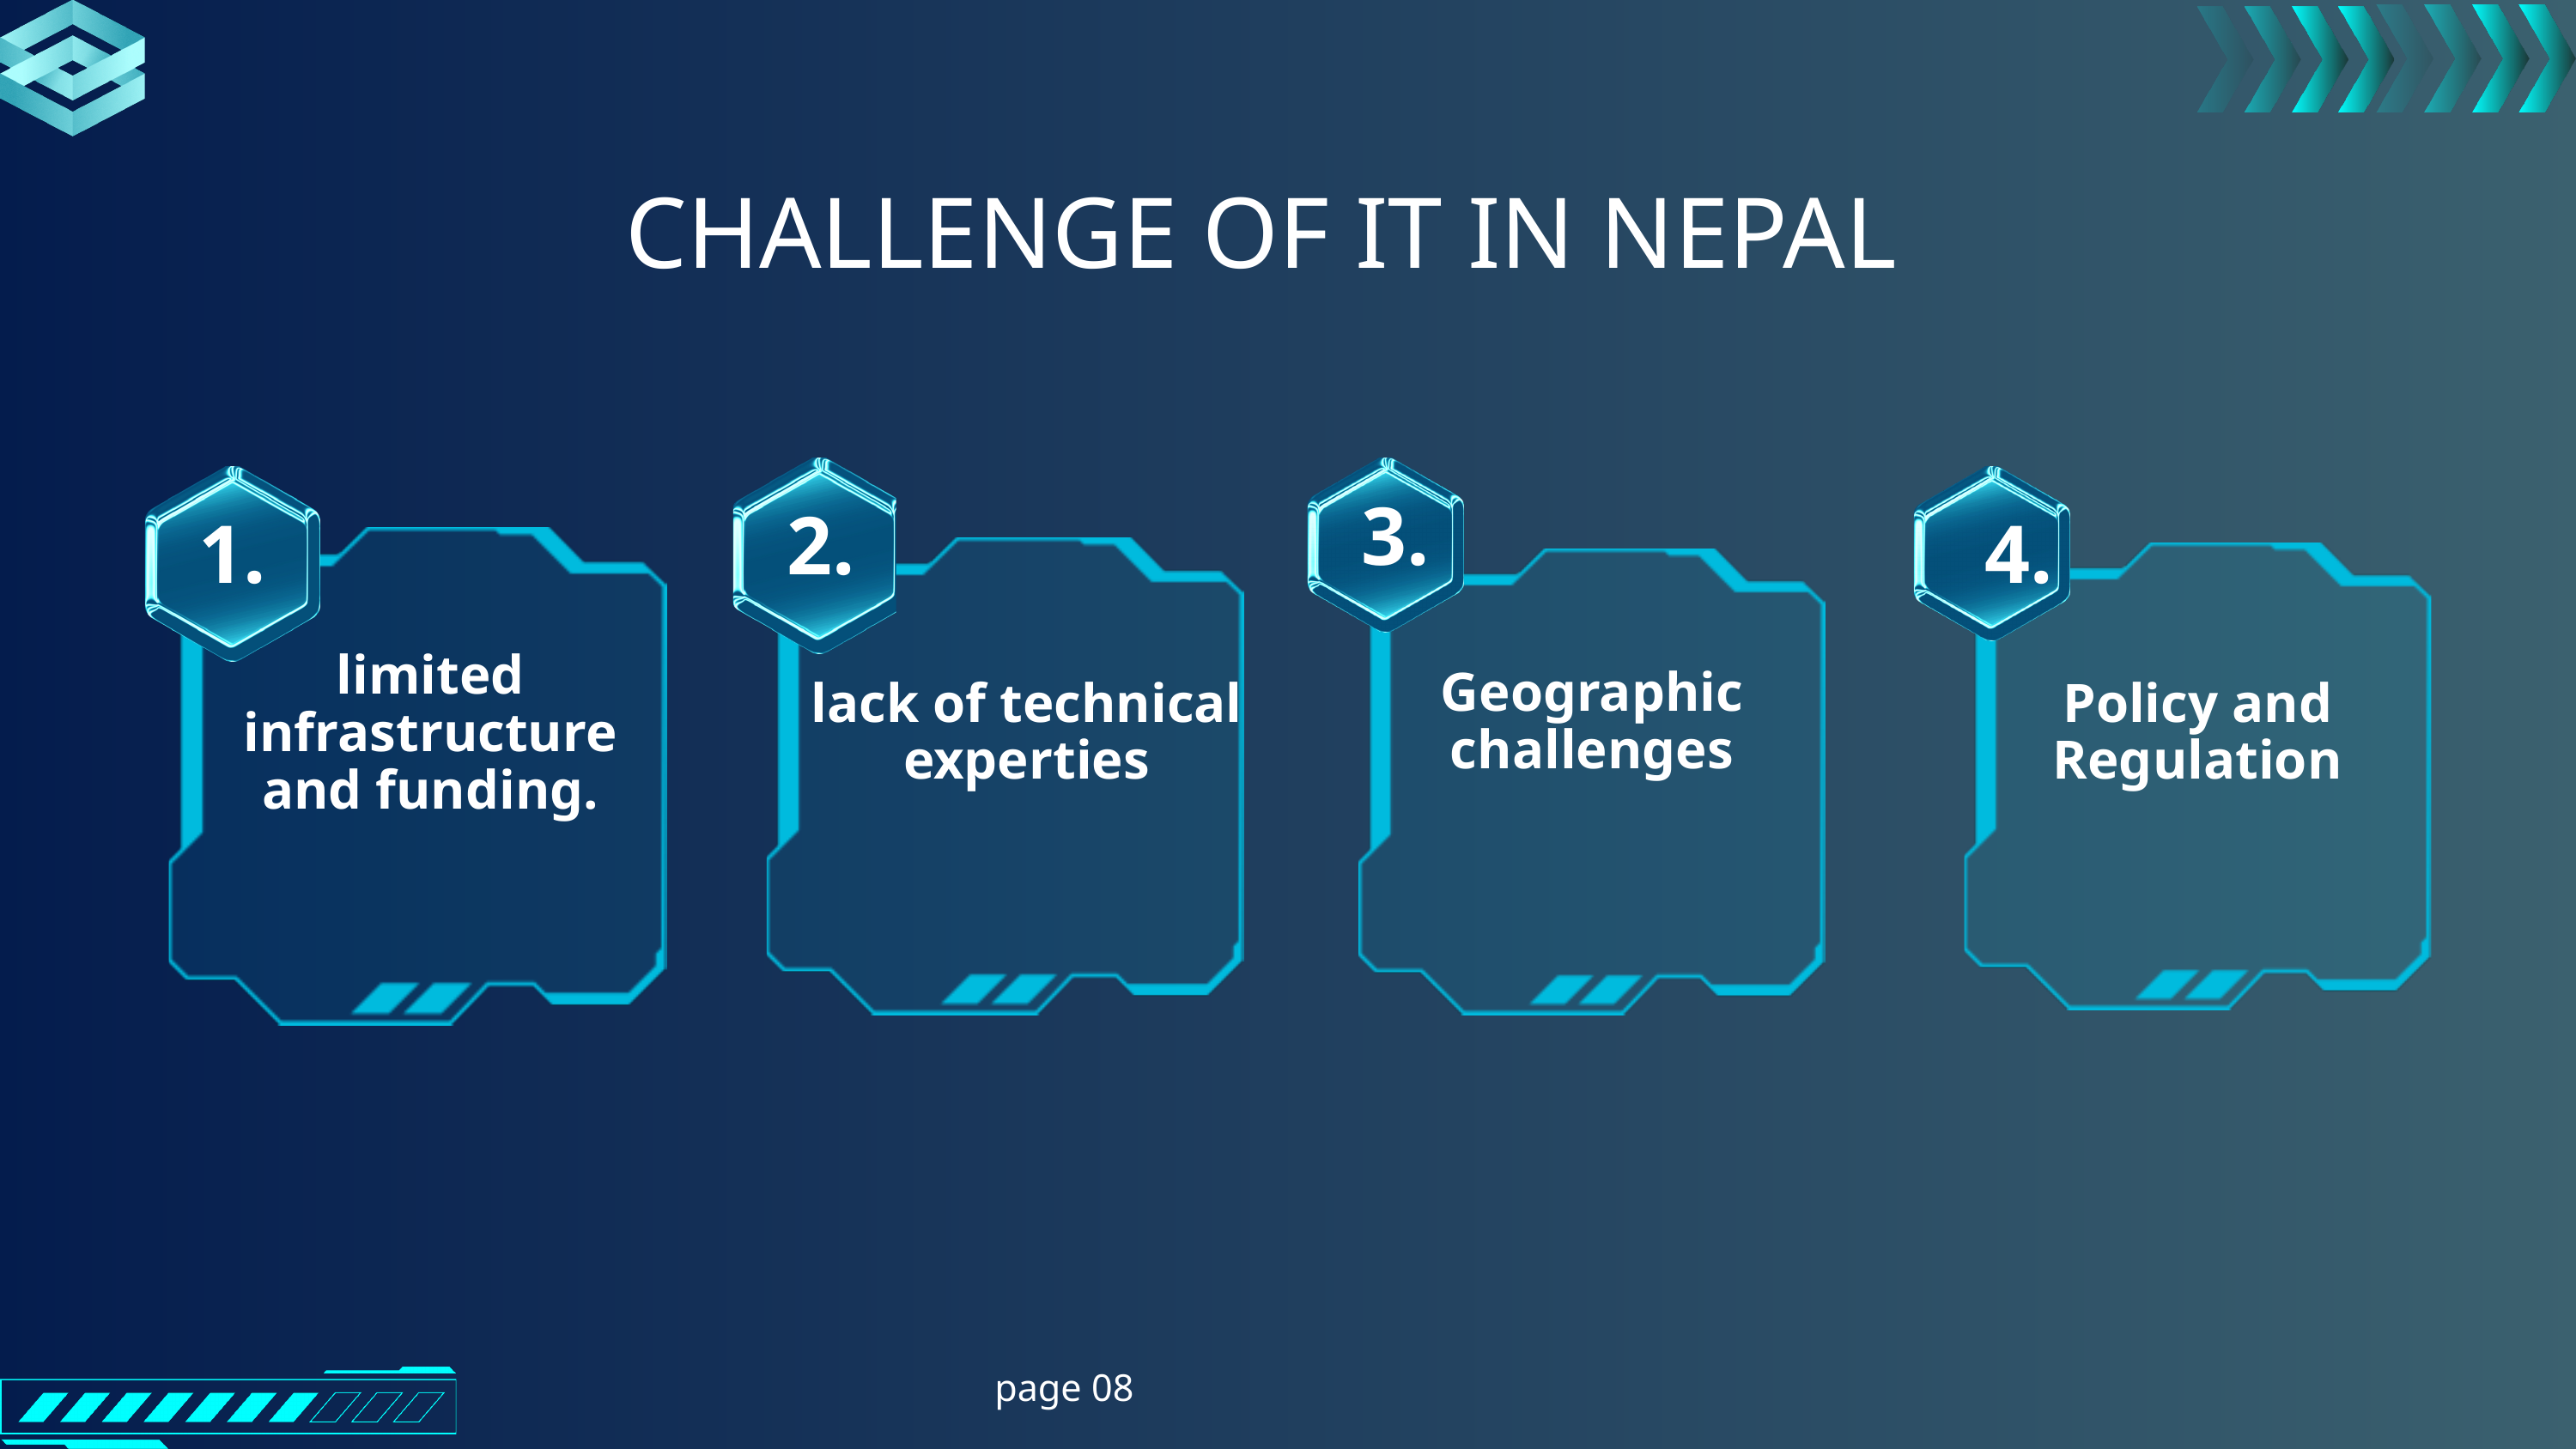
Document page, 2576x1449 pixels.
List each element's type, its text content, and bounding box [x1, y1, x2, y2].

text_box [2196, 6, 2395, 112]
text_box [0, 0, 145, 136]
text_box limited infrastructure and funding. [232, 647, 629, 820]
text_box 4. [1967, 513, 2070, 600]
text_box lack of technical experties [809, 675, 1244, 791]
text_box [766, 537, 1244, 1016]
text_box Policy and Regulation [2005, 675, 2391, 791]
text_box 2. [769, 505, 872, 591]
text_box [1358, 549, 1826, 1016]
text_box [1307, 458, 1464, 633]
text_box Geographic challenges [1399, 664, 1785, 779]
text_box 3. [1344, 495, 1447, 582]
text_box CHALLENGE OF IT IN NEPAL [228, 164, 2295, 288]
text_box [1964, 543, 2432, 1010]
text_box [1913, 466, 2071, 641]
text_box [0, 1367, 457, 1449]
text_box [2376, 4, 2576, 112]
text_box [732, 458, 896, 654]
text_box [168, 527, 667, 1026]
text_box 1. [181, 513, 284, 600]
text_box [144, 466, 320, 663]
text_box page 08 [900, 1368, 1229, 1409]
